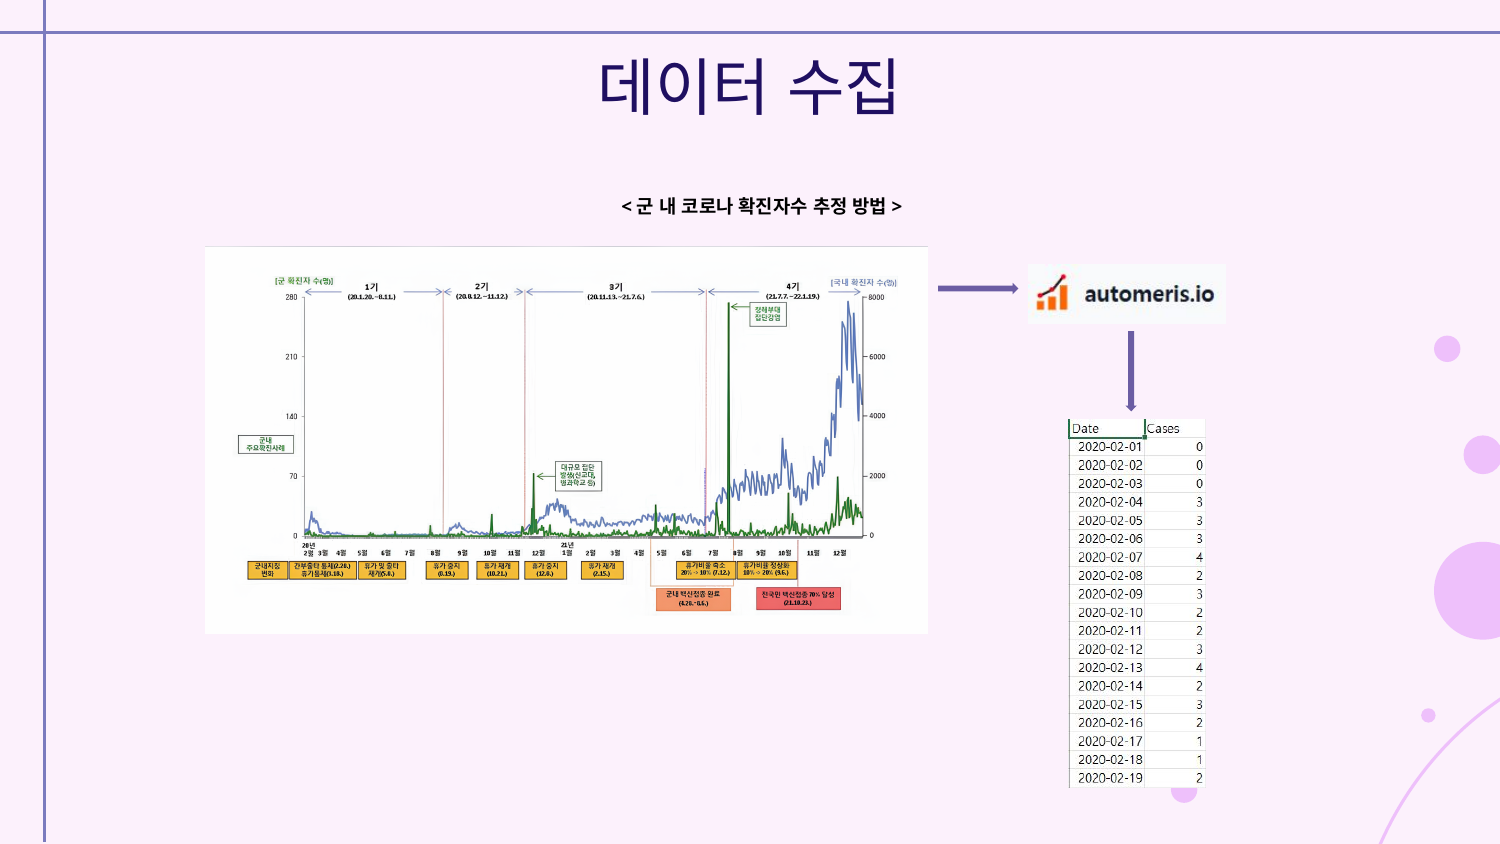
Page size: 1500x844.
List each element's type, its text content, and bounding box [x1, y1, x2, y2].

text_box [1123, 332, 1139, 414]
picture [1028, 264, 1227, 324]
picture [204, 246, 929, 634]
text_box <군 내 코로나 확진자수 추정 방법> [606, 187, 918, 225]
title 데이터 수집 [118, 33, 1382, 127]
picture [1068, 418, 1206, 788]
text_box [936, 280, 1021, 297]
